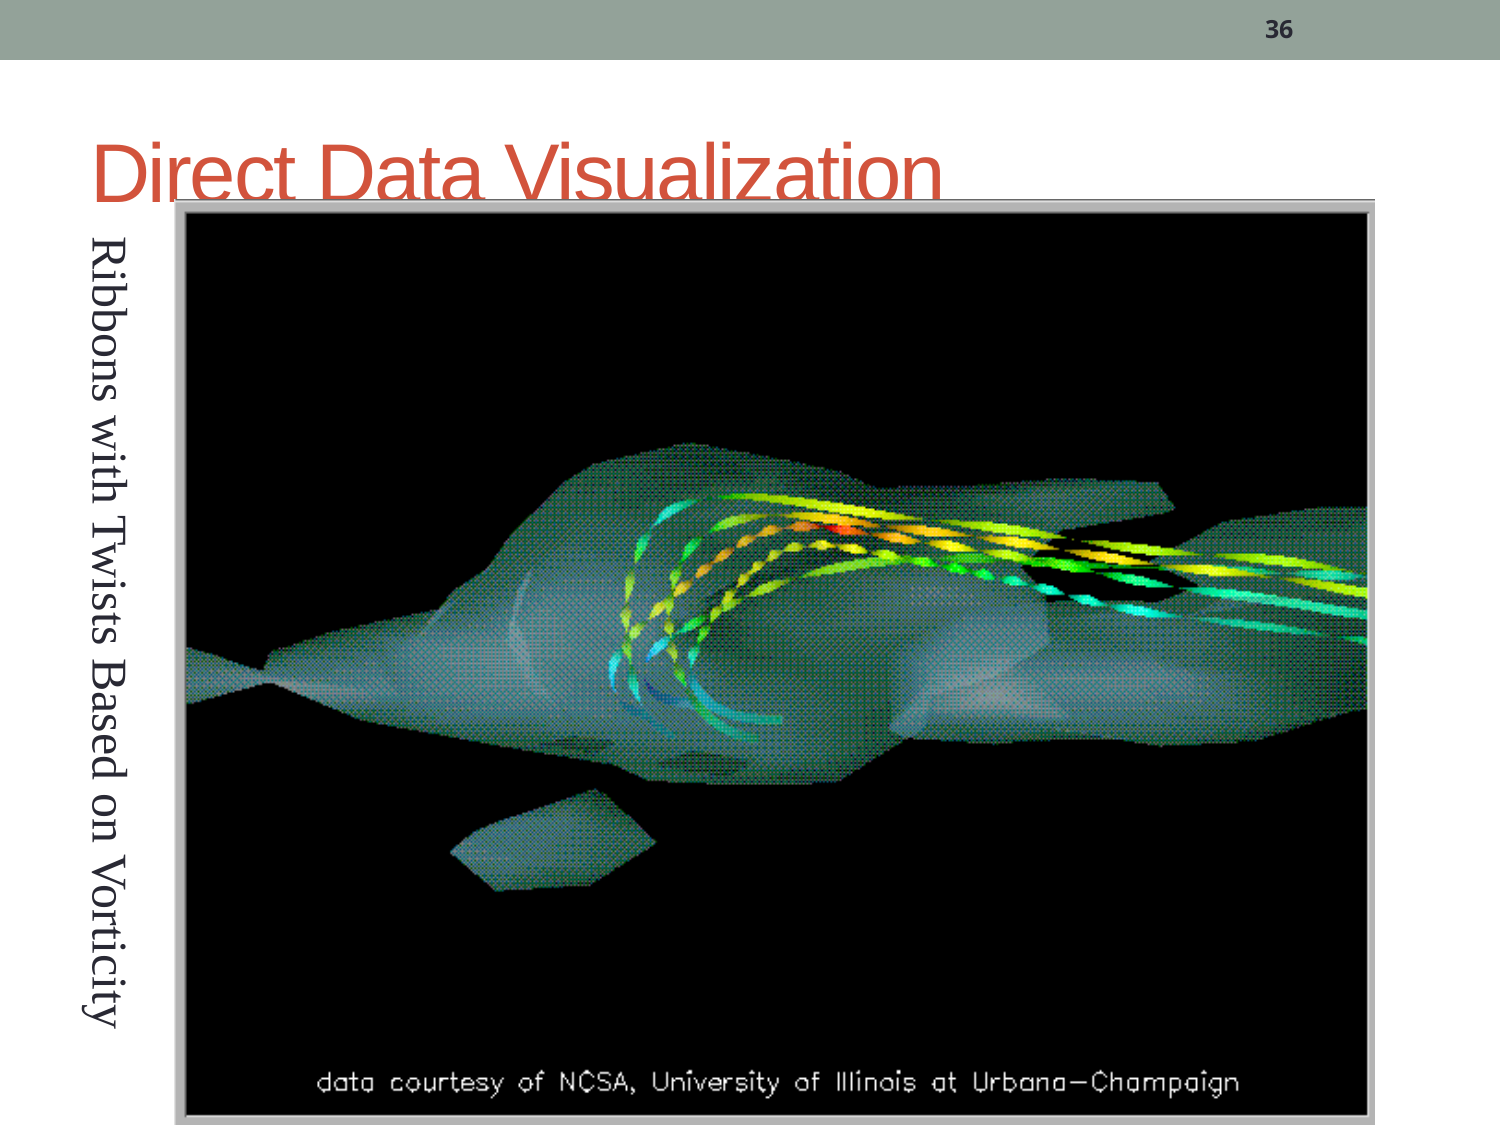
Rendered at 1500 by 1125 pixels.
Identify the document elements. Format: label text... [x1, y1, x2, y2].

text_box Ribbons with Twists Based on Vorticity [75, 221, 151, 1045]
picture [174, 199, 1376, 1125]
title Direct Data Visualization [75, 87, 1425, 250]
slide_number 36 [1250, 3, 1425, 57]
